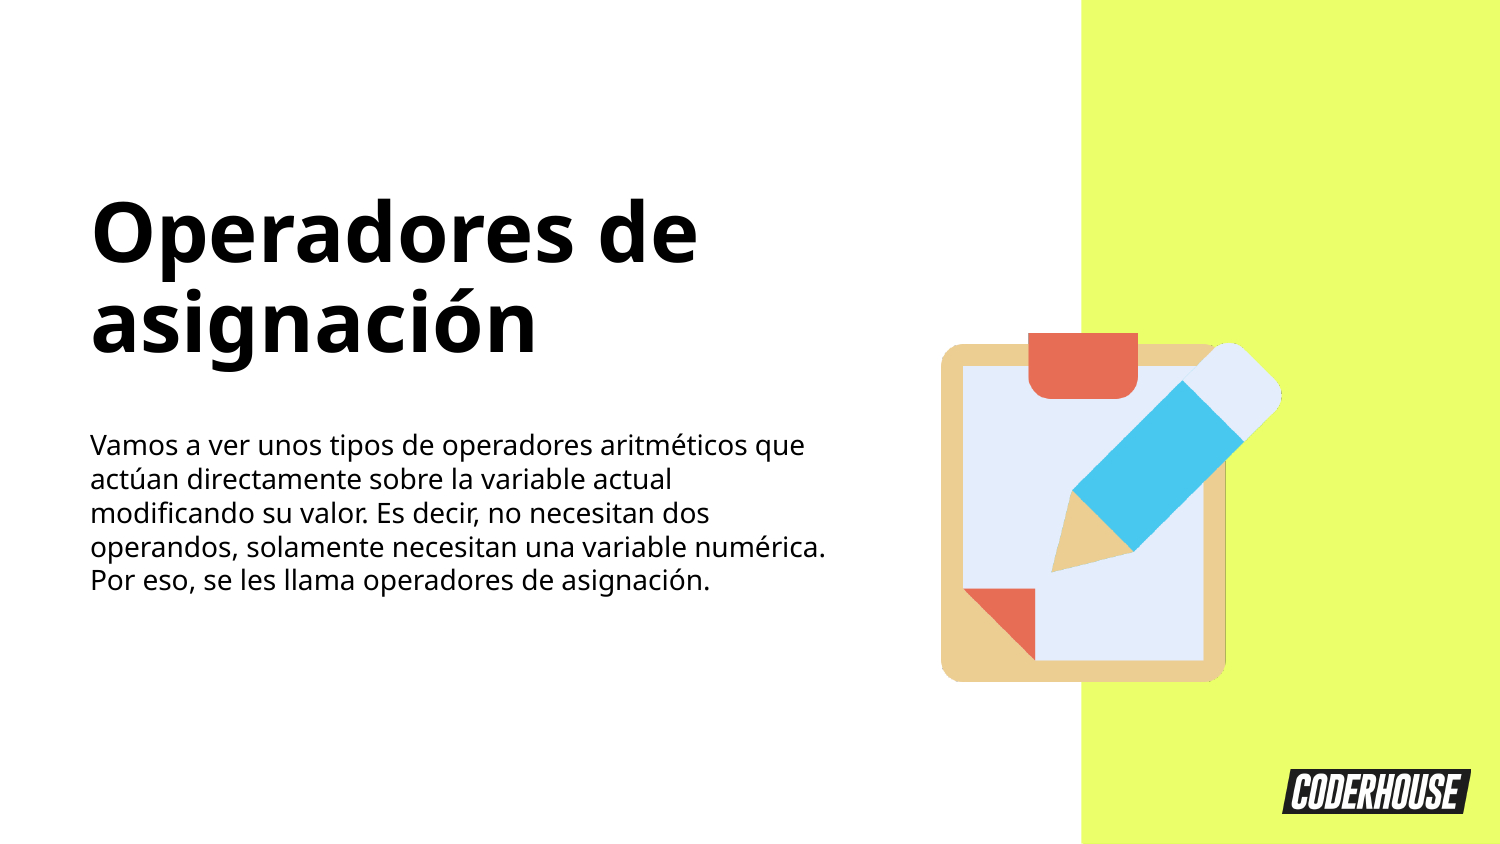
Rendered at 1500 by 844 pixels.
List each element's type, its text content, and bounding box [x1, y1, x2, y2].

text_box Operadores de asignación [75, 175, 851, 386]
picture [1281, 769, 1471, 814]
picture [0, 0, 1286, 844]
text_box Vamos a ver unos tipos de operadores aritméticos que actúan directamente sobre la variable actual modificando su valor. Es decir, no necesitan dos operandos, solamente necesitan una variable numérica. Por eso, se les llama operadores de asignación. [75, 412, 851, 612]
